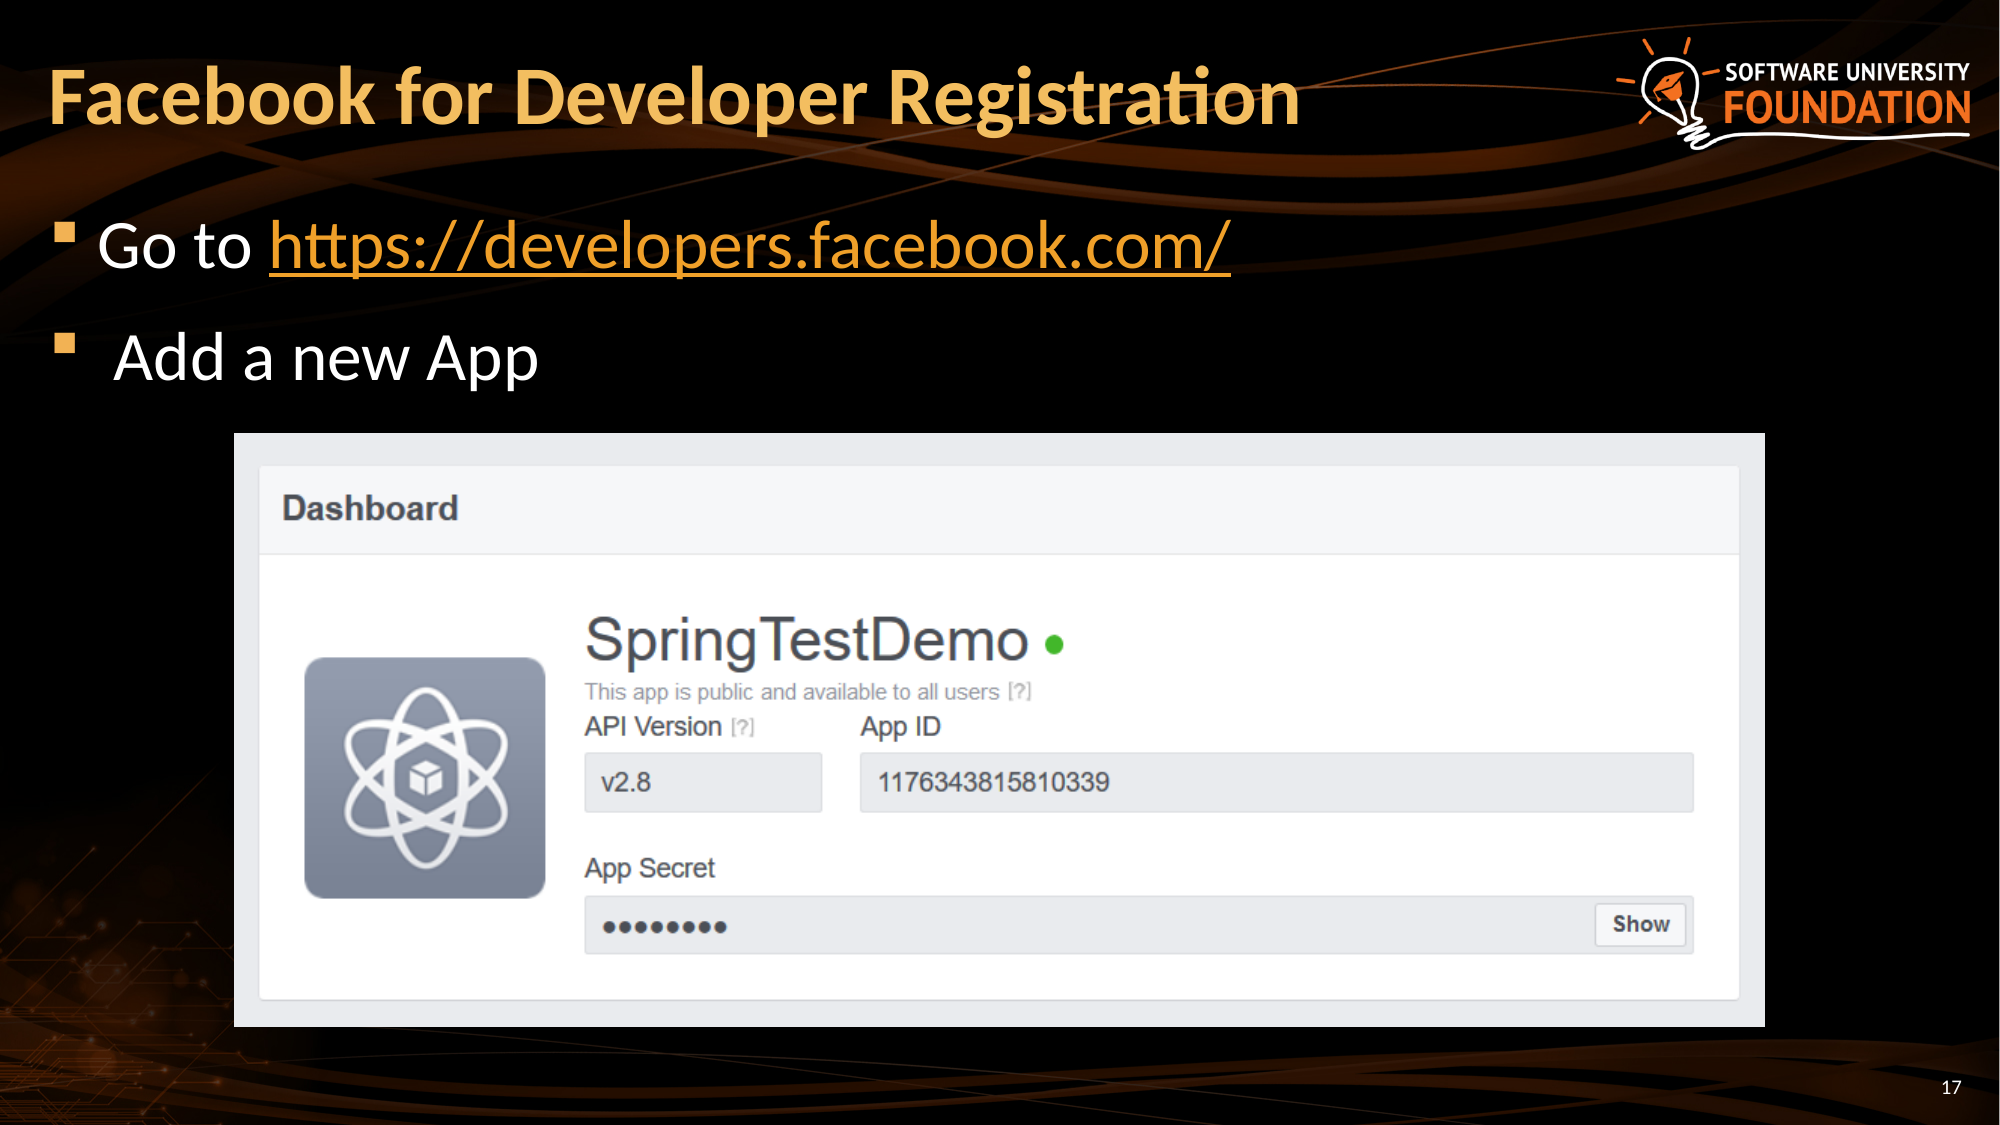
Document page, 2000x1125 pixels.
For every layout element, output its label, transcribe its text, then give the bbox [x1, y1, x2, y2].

slide_number 17 [1897, 1070, 1968, 1103]
title Facebook for Developer Registration [30, 6, 1602, 189]
picture [0, 0, 2000, 1125]
list Go to https://developers.facebook.com/ Add a new App [31, 188, 1968, 400]
